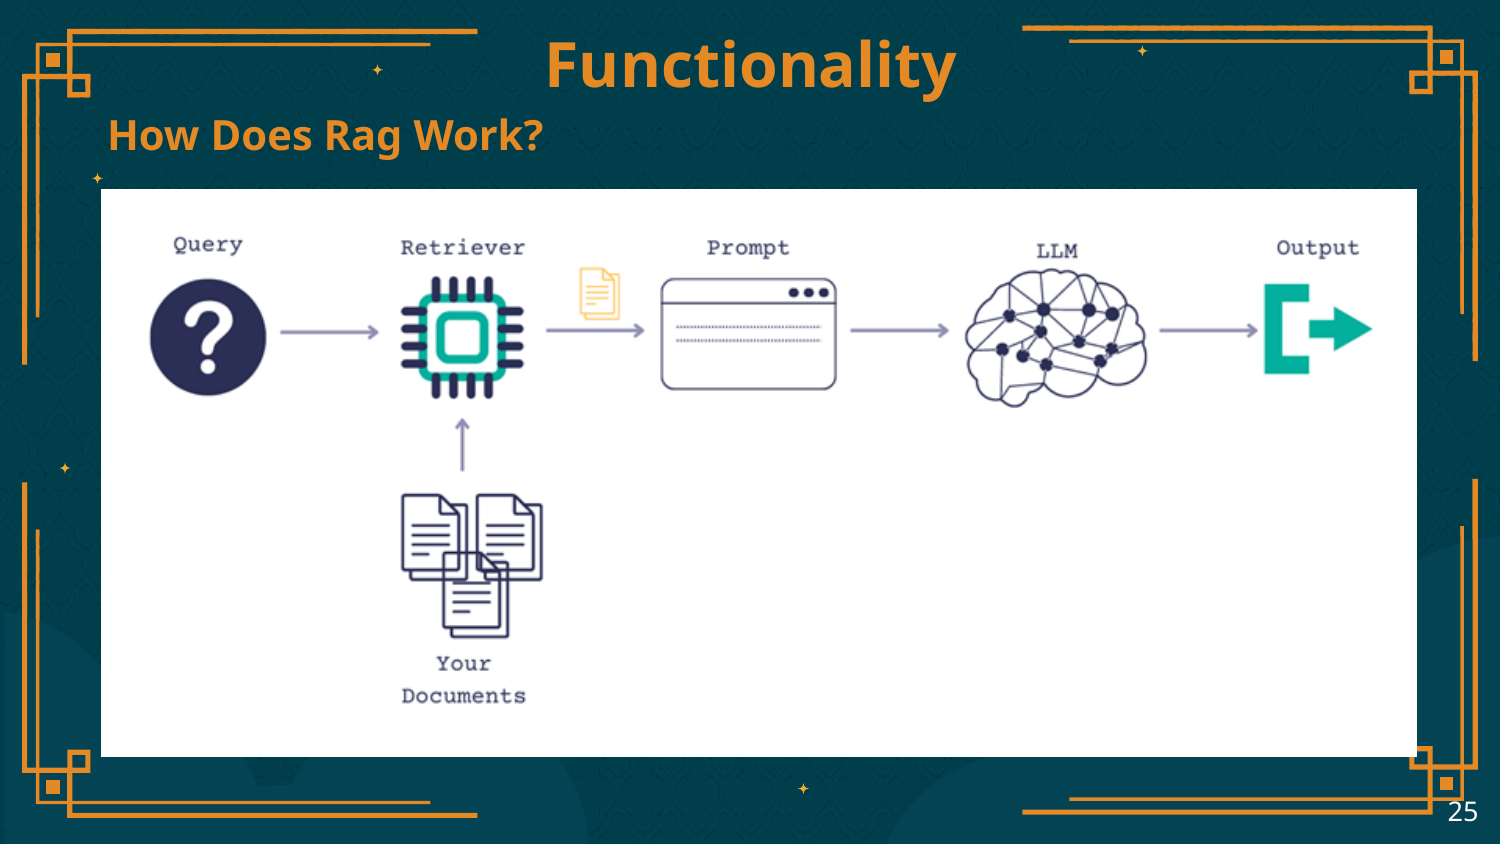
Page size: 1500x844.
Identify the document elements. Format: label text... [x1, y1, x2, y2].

picture [99, 187, 1418, 759]
text_box How Does Rag Work? [92, 93, 567, 159]
slide_number ‹#› [1403, 779, 1494, 844]
text_box Functionality [431, 10, 1071, 101]
